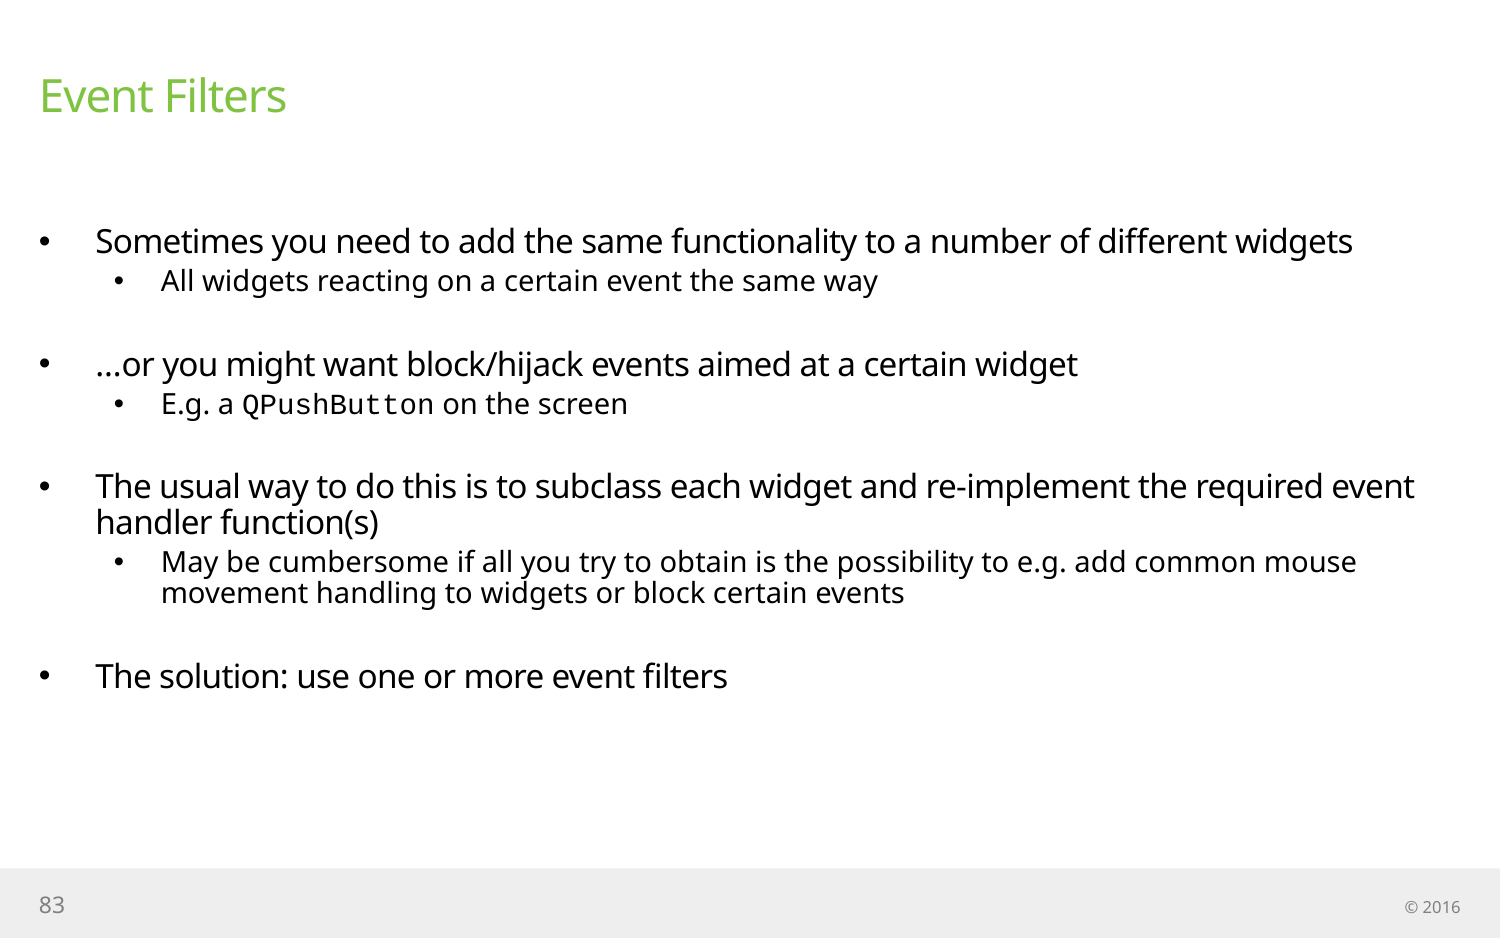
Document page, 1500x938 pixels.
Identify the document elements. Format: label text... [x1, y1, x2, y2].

list Sometimes you need to add the same functionality to a number of different widgets All widgets reacting on a certain event the same way …or you might want block/hijack events aimed at a certain widget E.g. a QPushButton on the screen The usual way to do this is to subclass each widget and re-implement the required event handler function(s) May be cumbersome if all you try to obtain is the possibility to e.g. add common mouse movement handling to widgets or block certain events The solution: use one or more event filters [39, 224, 1471, 846]
slide_number 83 [39, 892, 410, 921]
footer © 2016 [1188, 896, 1461, 917]
title Event Filters [39, 66, 1052, 195]
